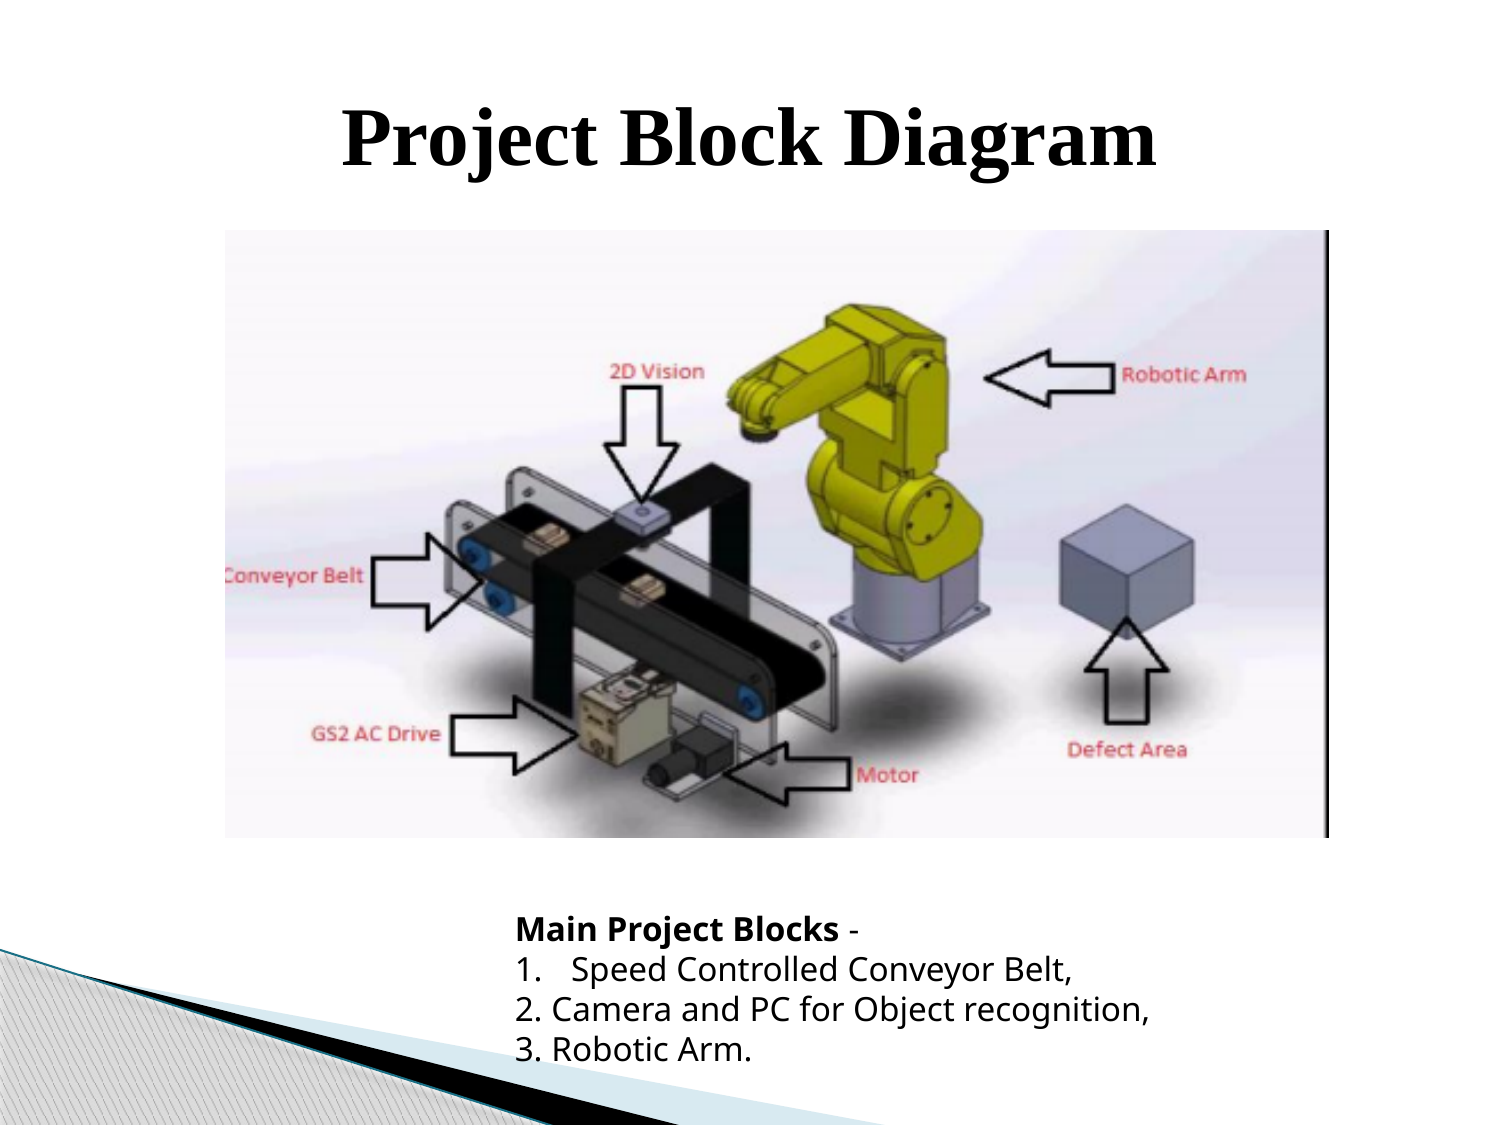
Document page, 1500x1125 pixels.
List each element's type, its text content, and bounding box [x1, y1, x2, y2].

text_box Project Block Diagram [299, 75, 1200, 190]
picture [224, 230, 1330, 838]
text_box Main Project Blocks - Speed Controlled Conveyor Belt, 2. Camera and PC for Object recognition, 3. Robotic Arm. [500, 900, 1375, 1076]
